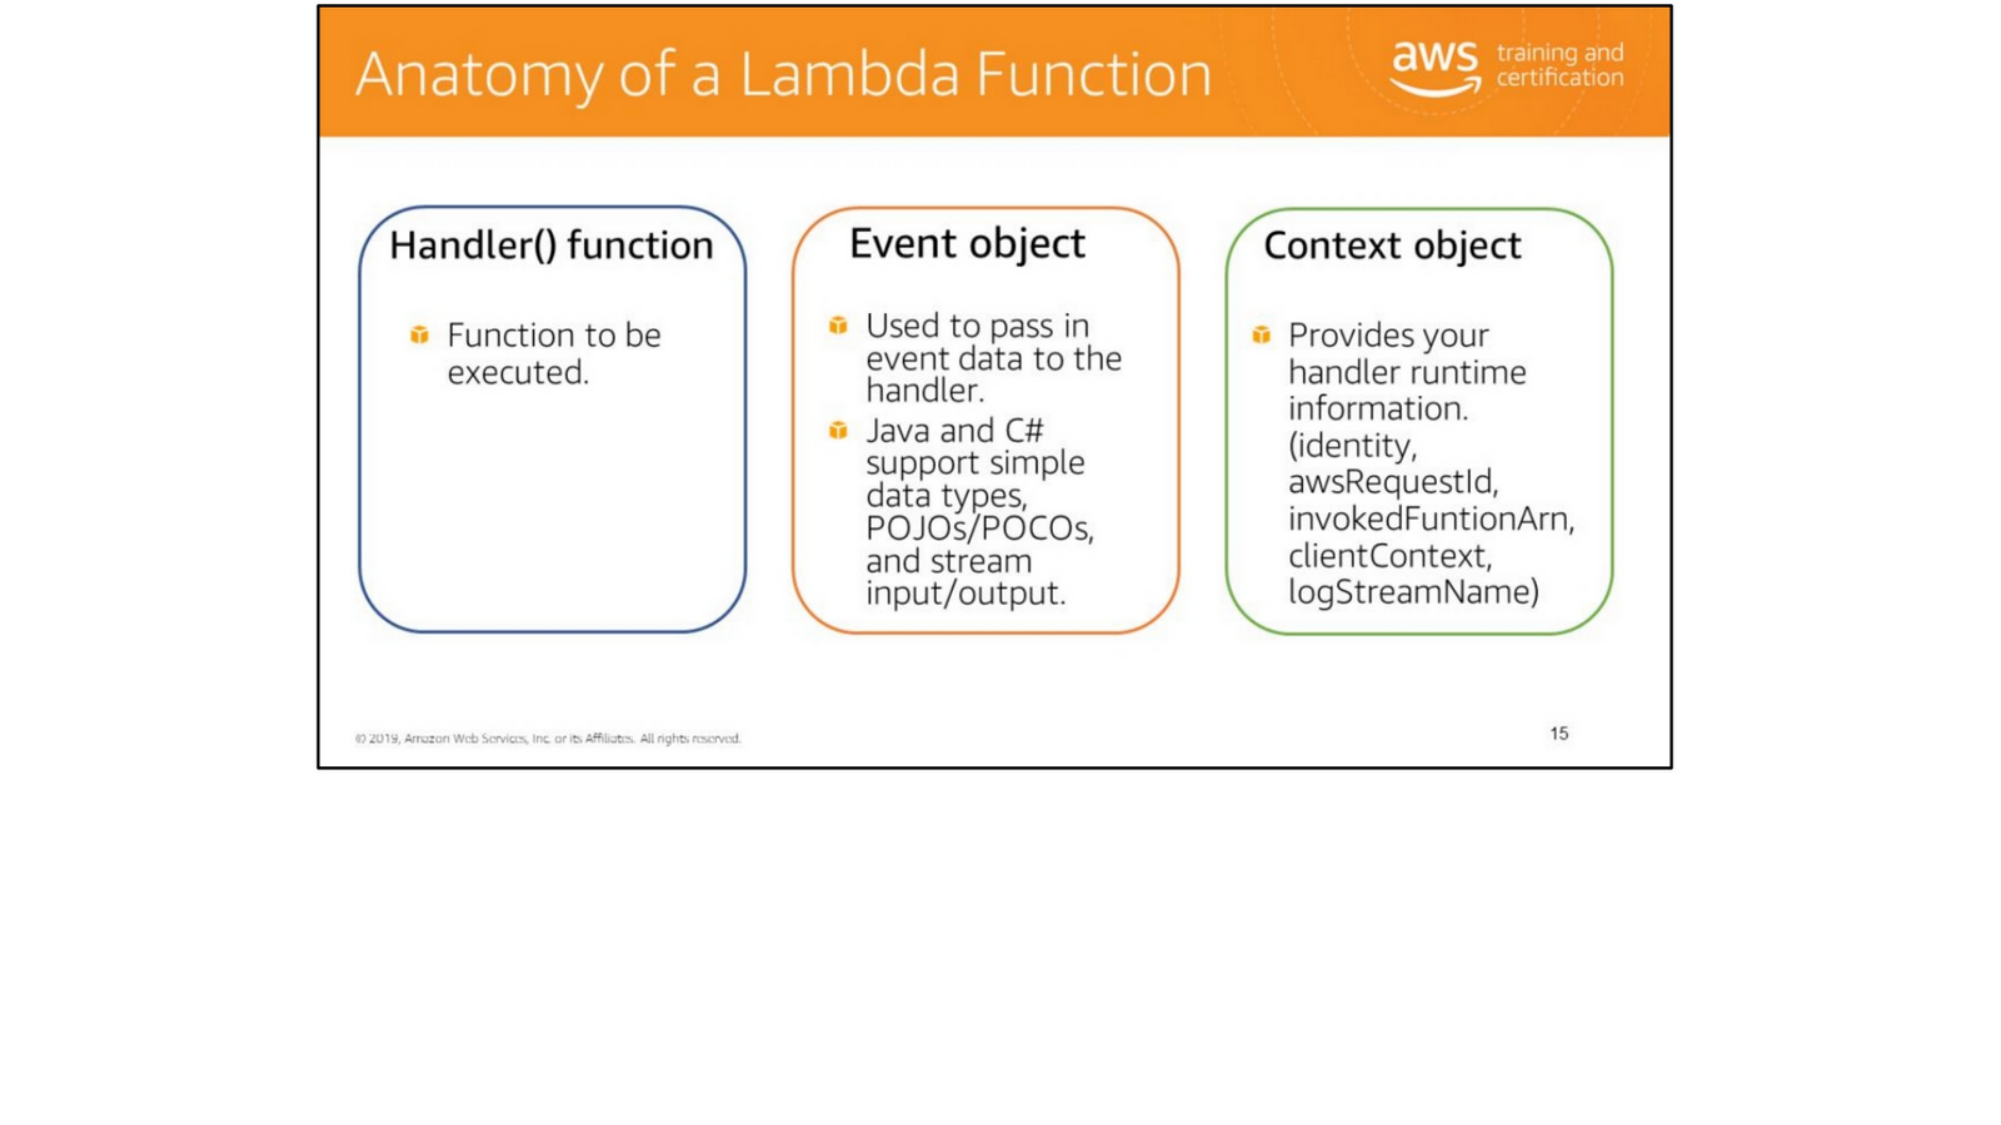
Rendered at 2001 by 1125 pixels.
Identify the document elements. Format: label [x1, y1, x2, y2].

picture [312, 0, 1687, 774]
